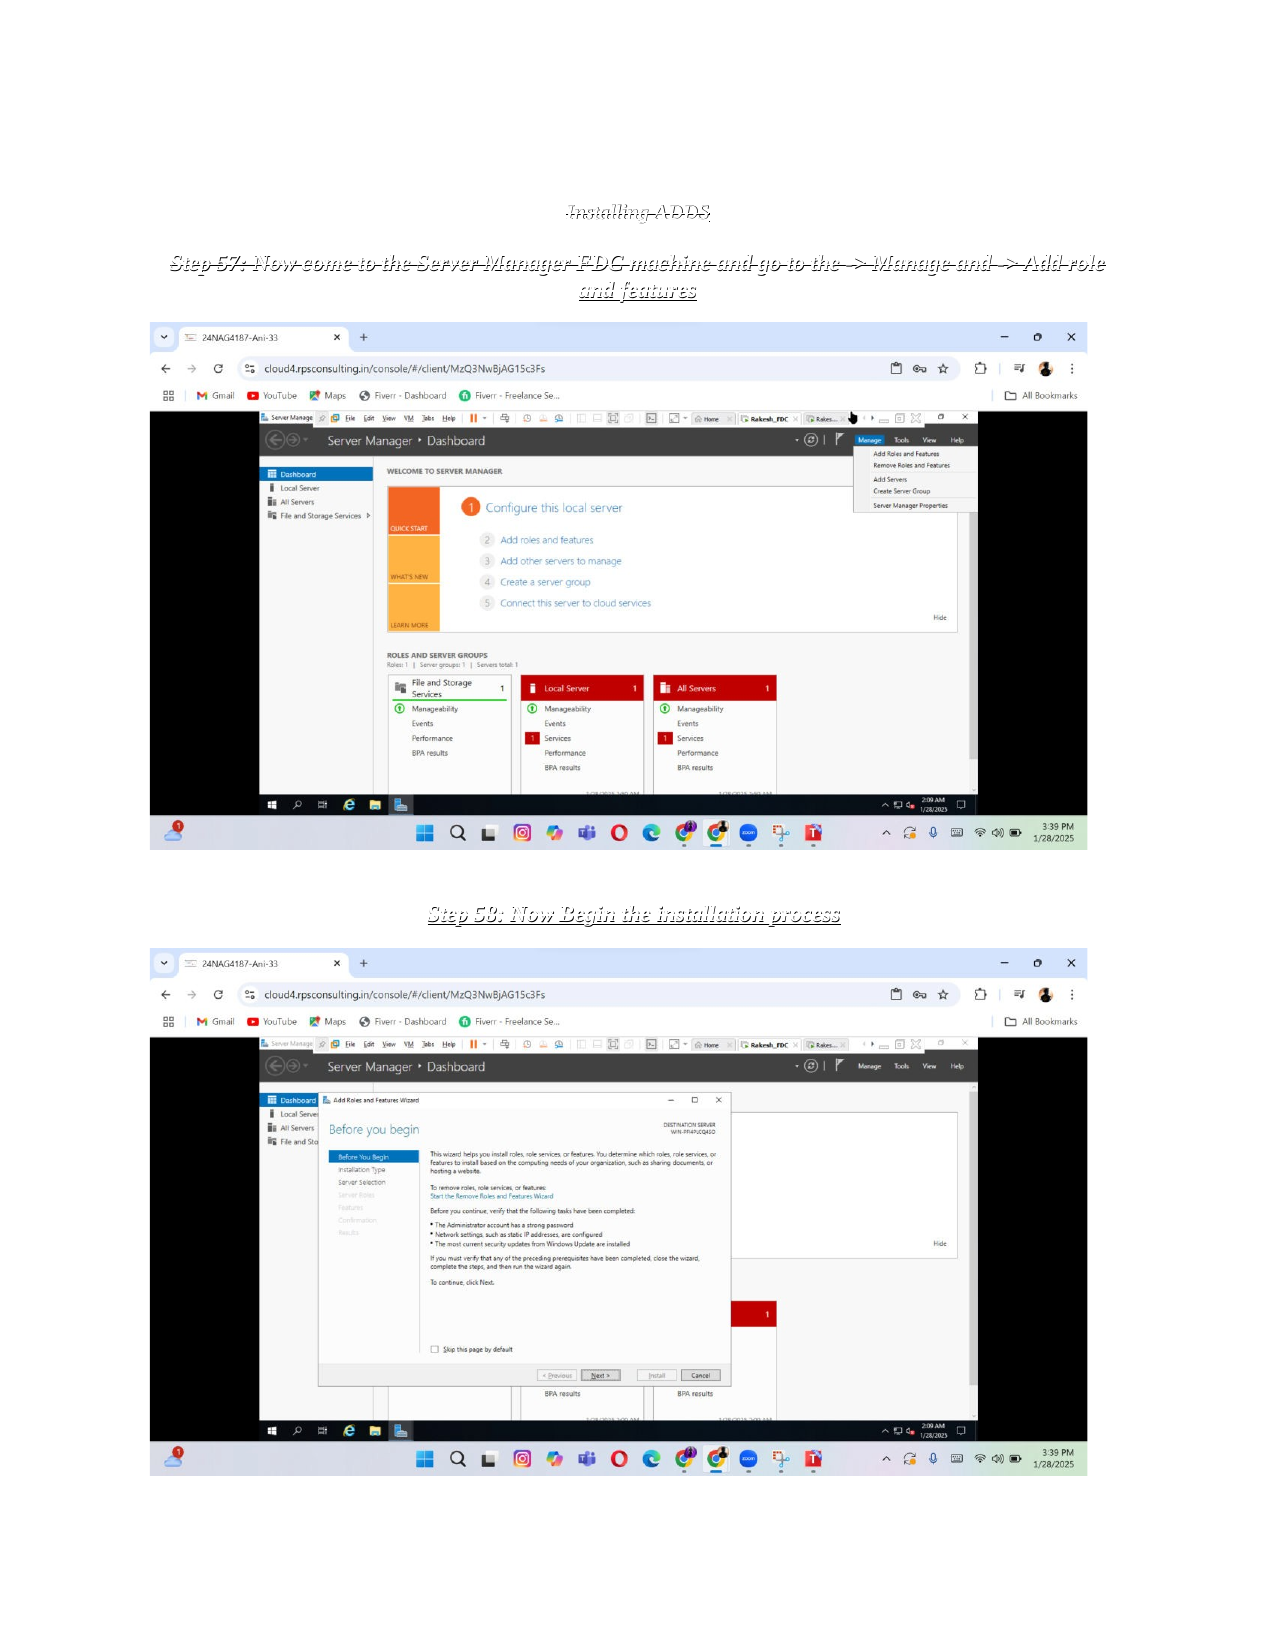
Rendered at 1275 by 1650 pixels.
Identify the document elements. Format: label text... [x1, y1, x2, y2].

text_box Installing ADDS Step 57: Now come to the Server Manager FDC machine and go to the -> Manage and -> Add role and features [157, 198, 1118, 302]
text_box [150, 322, 1088, 850]
text_box Step 58: Now Begin the installation process [424, 898, 850, 926]
text_box [150, 948, 1088, 1476]
